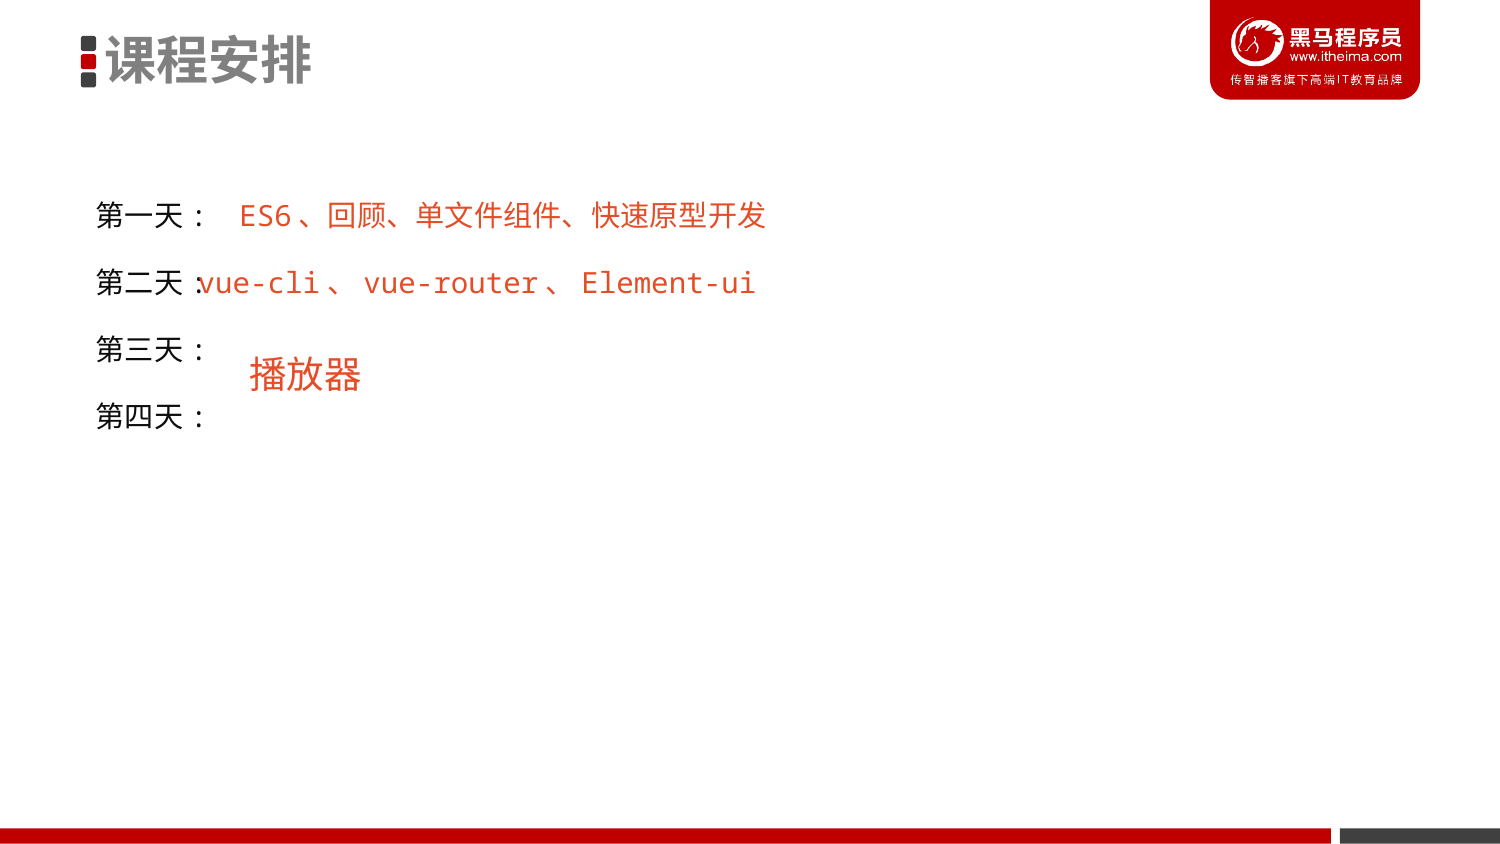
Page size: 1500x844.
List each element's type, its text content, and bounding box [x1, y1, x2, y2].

text_box 第一天: [80, 189, 223, 240]
text_box vue-cli、vue-router、Element-ui [182, 257, 772, 307]
picture [1212, 8, 1421, 94]
text_box 播放器 [234, 343, 377, 404]
text_box 第四天: [80, 390, 223, 441]
text_box 第二天: [80, 256, 223, 307]
text_box 第三天: [80, 323, 223, 374]
text_box 课程安排 [89, 20, 328, 98]
text_box ES6、回顾、单文件组件、快速原型开发 [224, 189, 782, 240]
